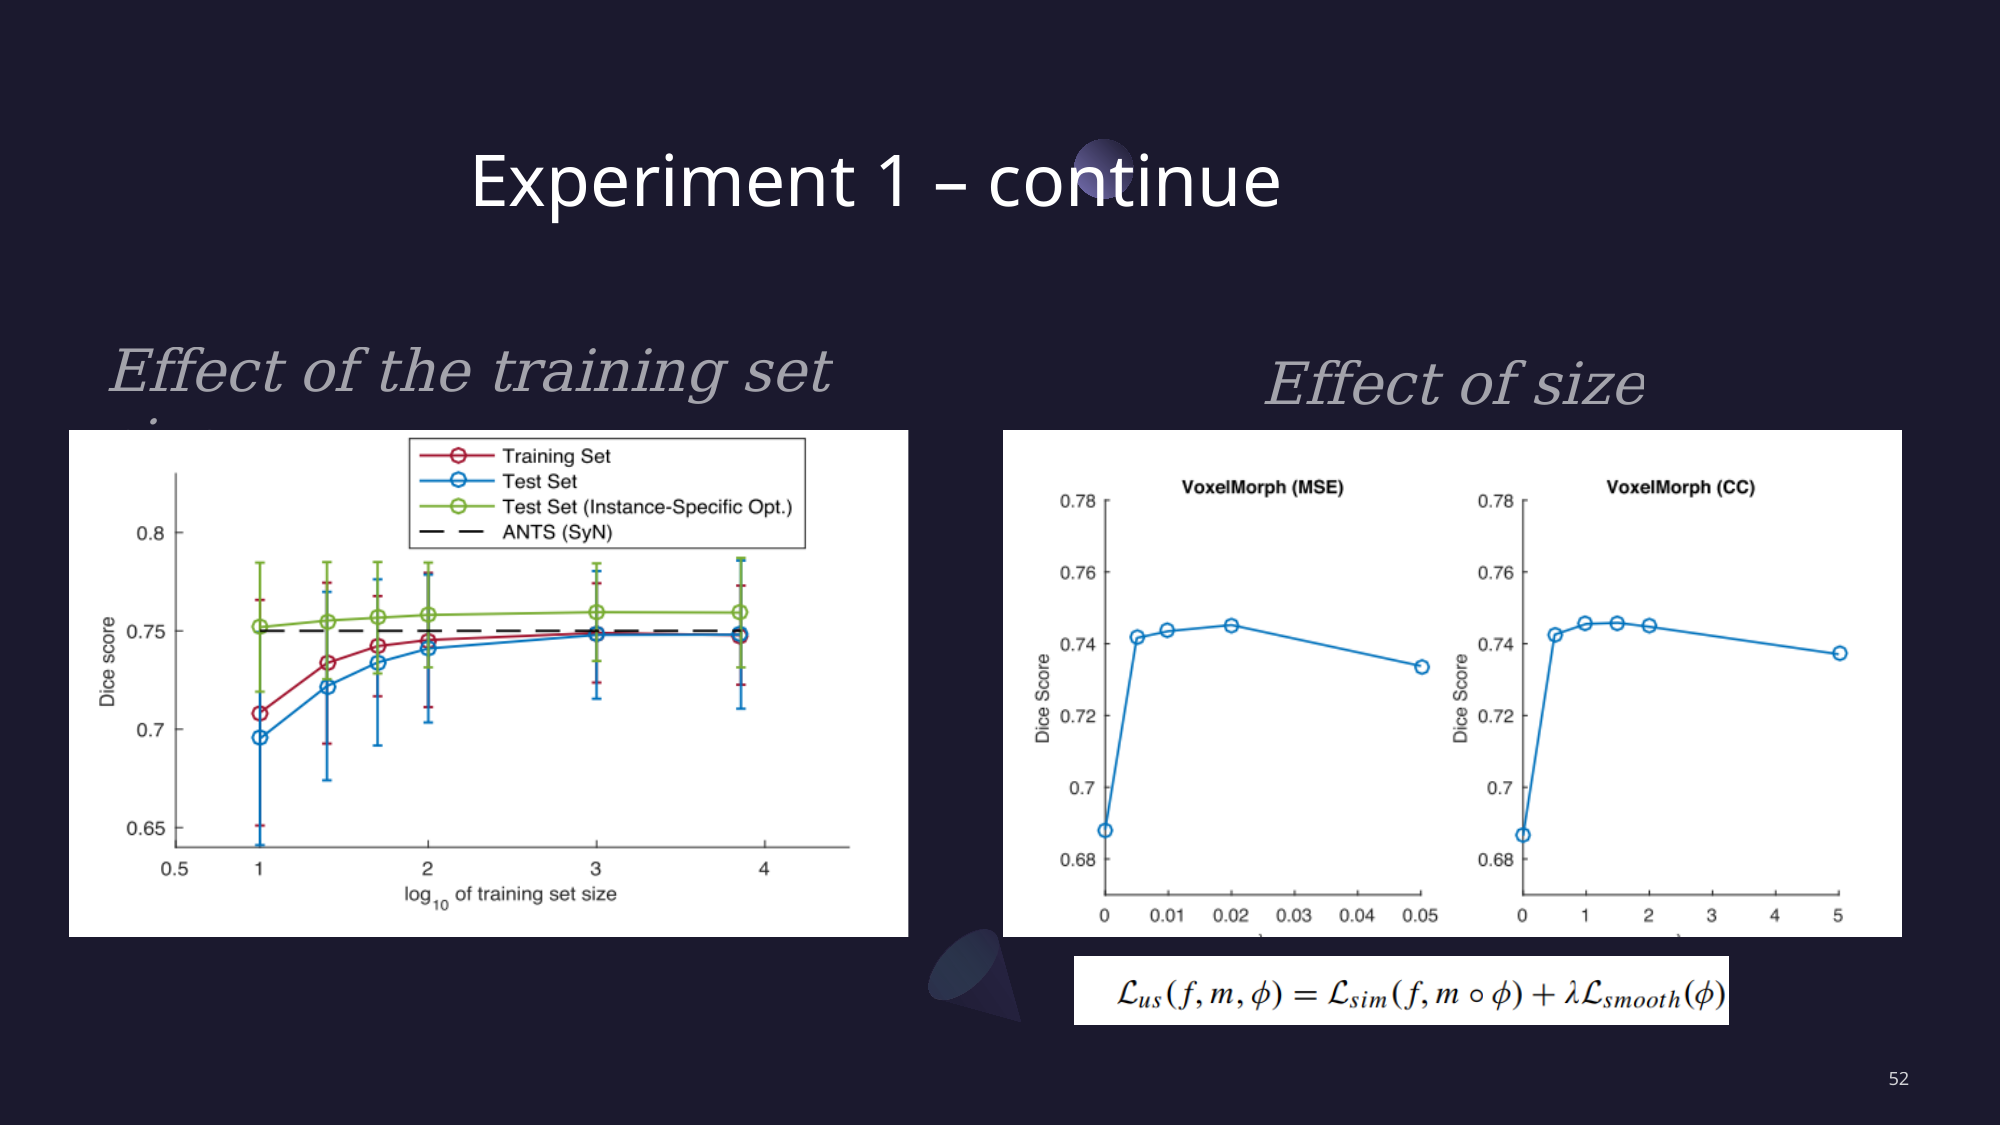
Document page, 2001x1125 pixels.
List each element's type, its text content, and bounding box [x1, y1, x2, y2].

slide_number 52 [1632, 1067, 1910, 1093]
title Experiment 1 – continue [469, 96, 1391, 259]
picture [69, 430, 909, 937]
text_box Effect of the training set size: [90, 325, 888, 430]
picture [1074, 956, 1729, 1025]
picture [1003, 430, 1902, 937]
